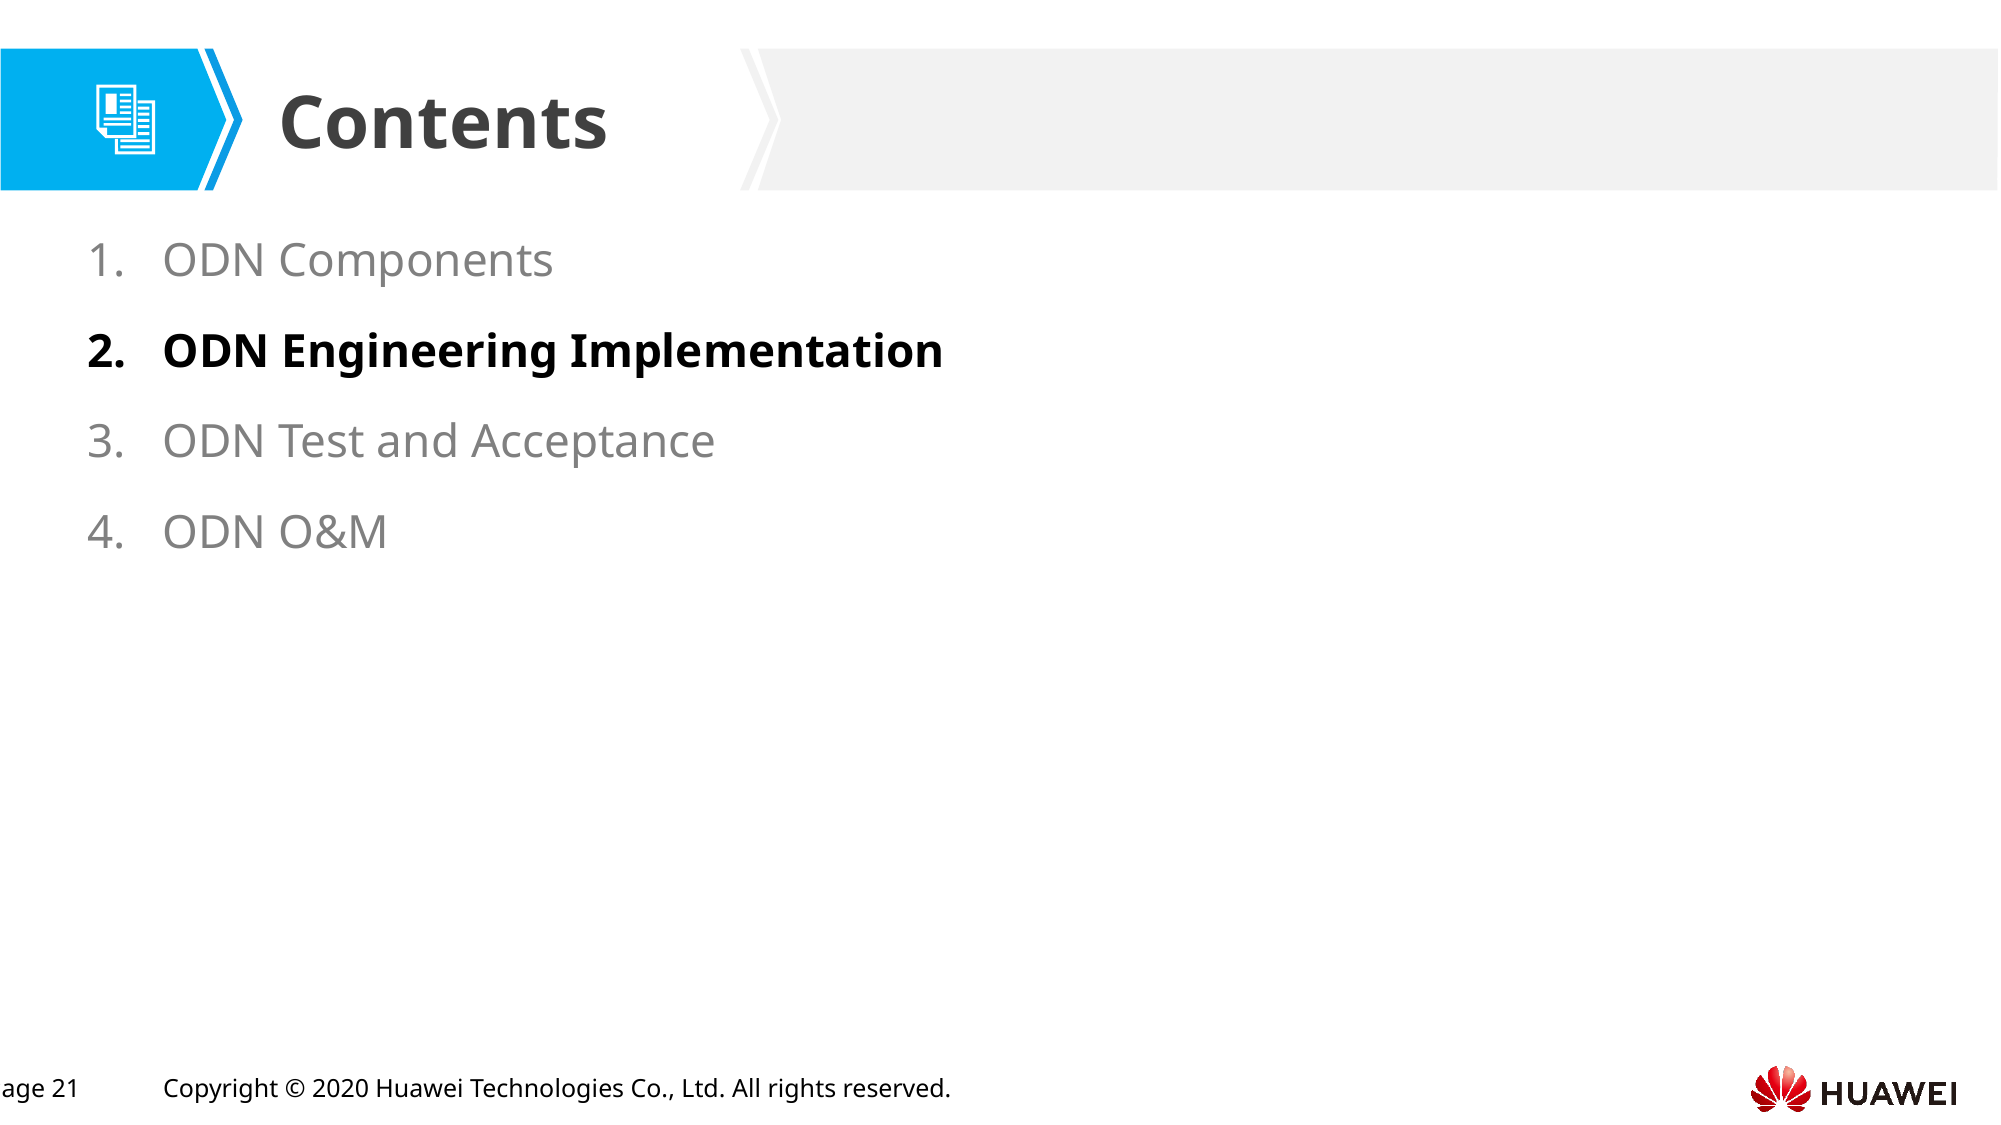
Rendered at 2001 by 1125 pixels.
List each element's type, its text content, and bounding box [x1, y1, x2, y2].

list ODN Components ODN Engineering Implementation ODN Test and Acceptance ODN O&M [74, 202, 1930, 971]
picture [1751, 1066, 1956, 1112]
